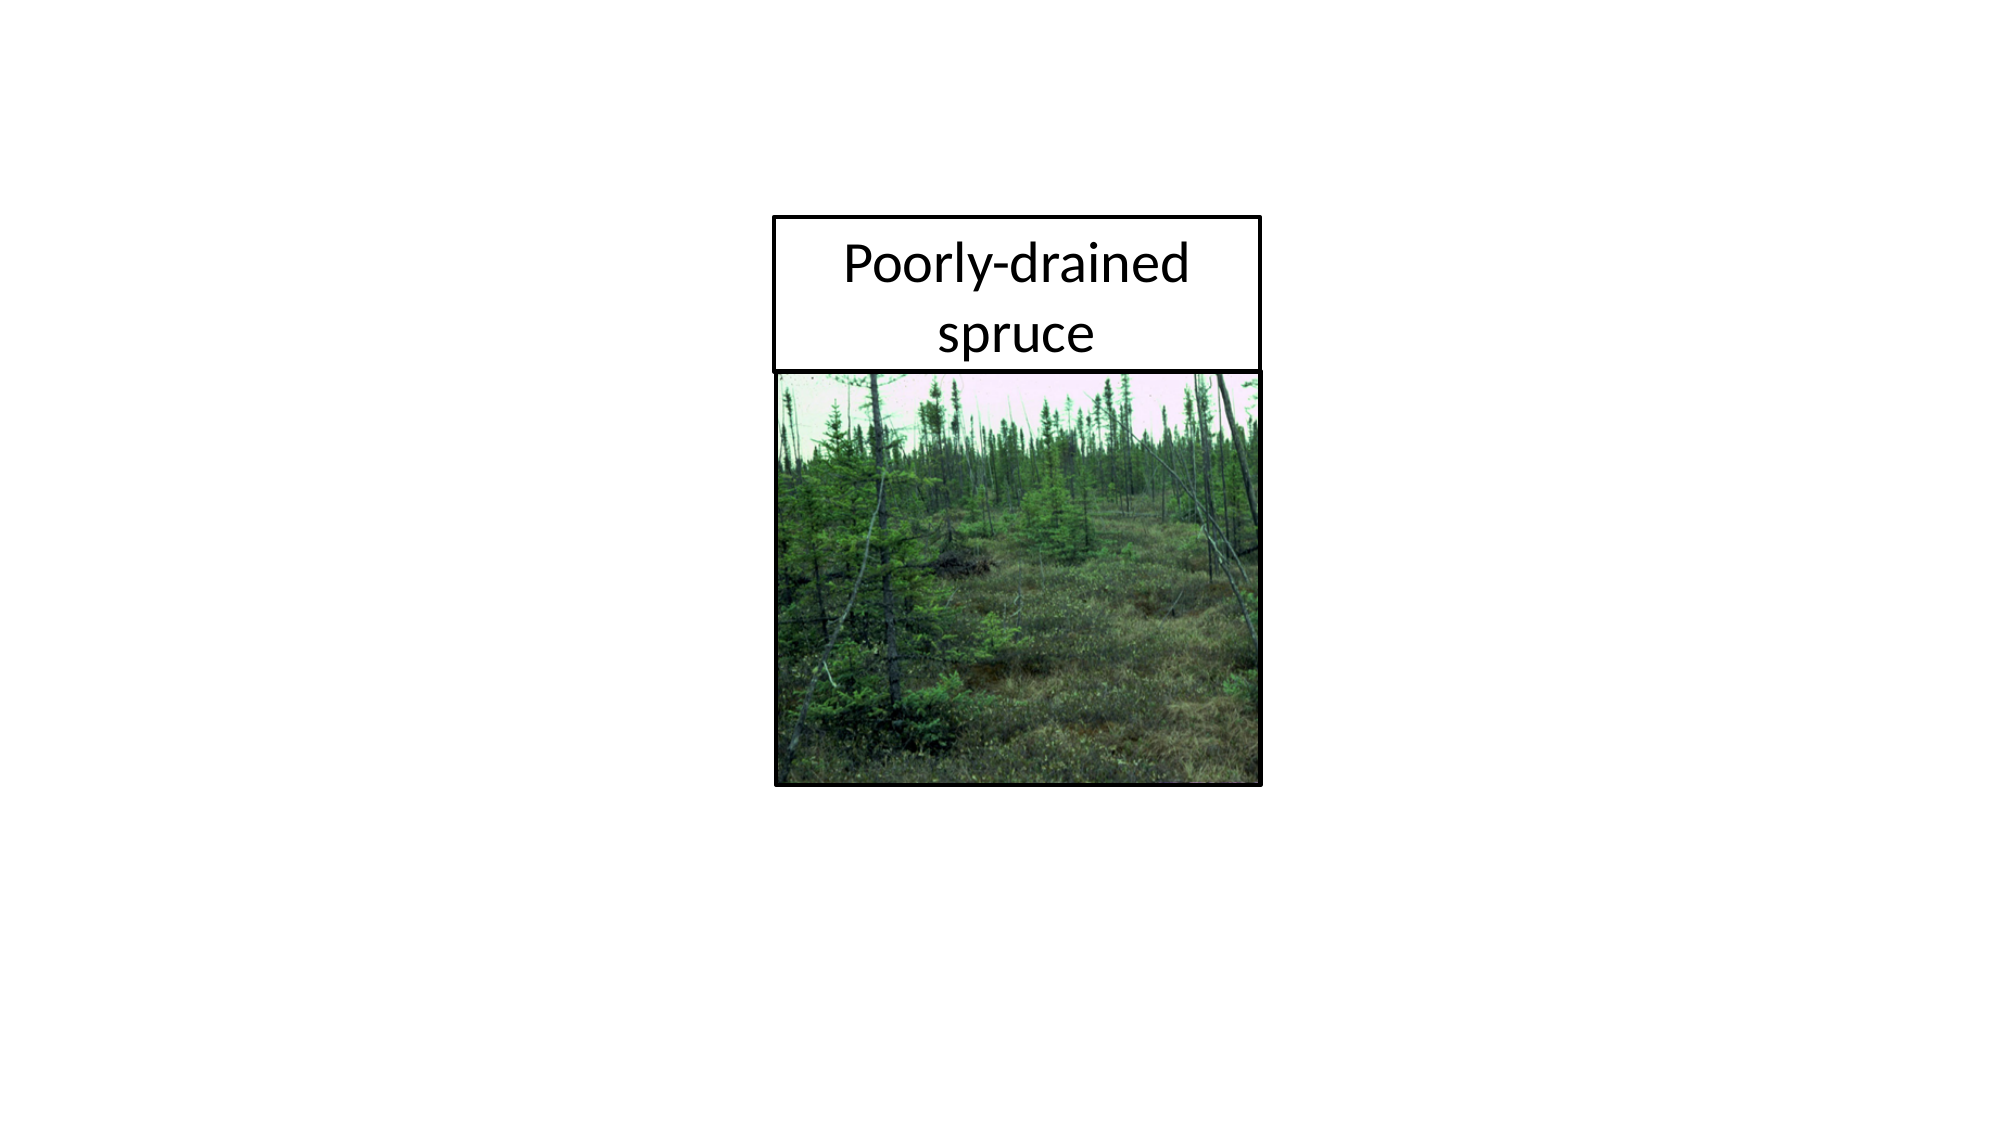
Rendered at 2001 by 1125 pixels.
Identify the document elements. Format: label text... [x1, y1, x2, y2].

text_box Poorly-drained spruce [773, 216, 1260, 372]
picture [778, 373, 1259, 783]
